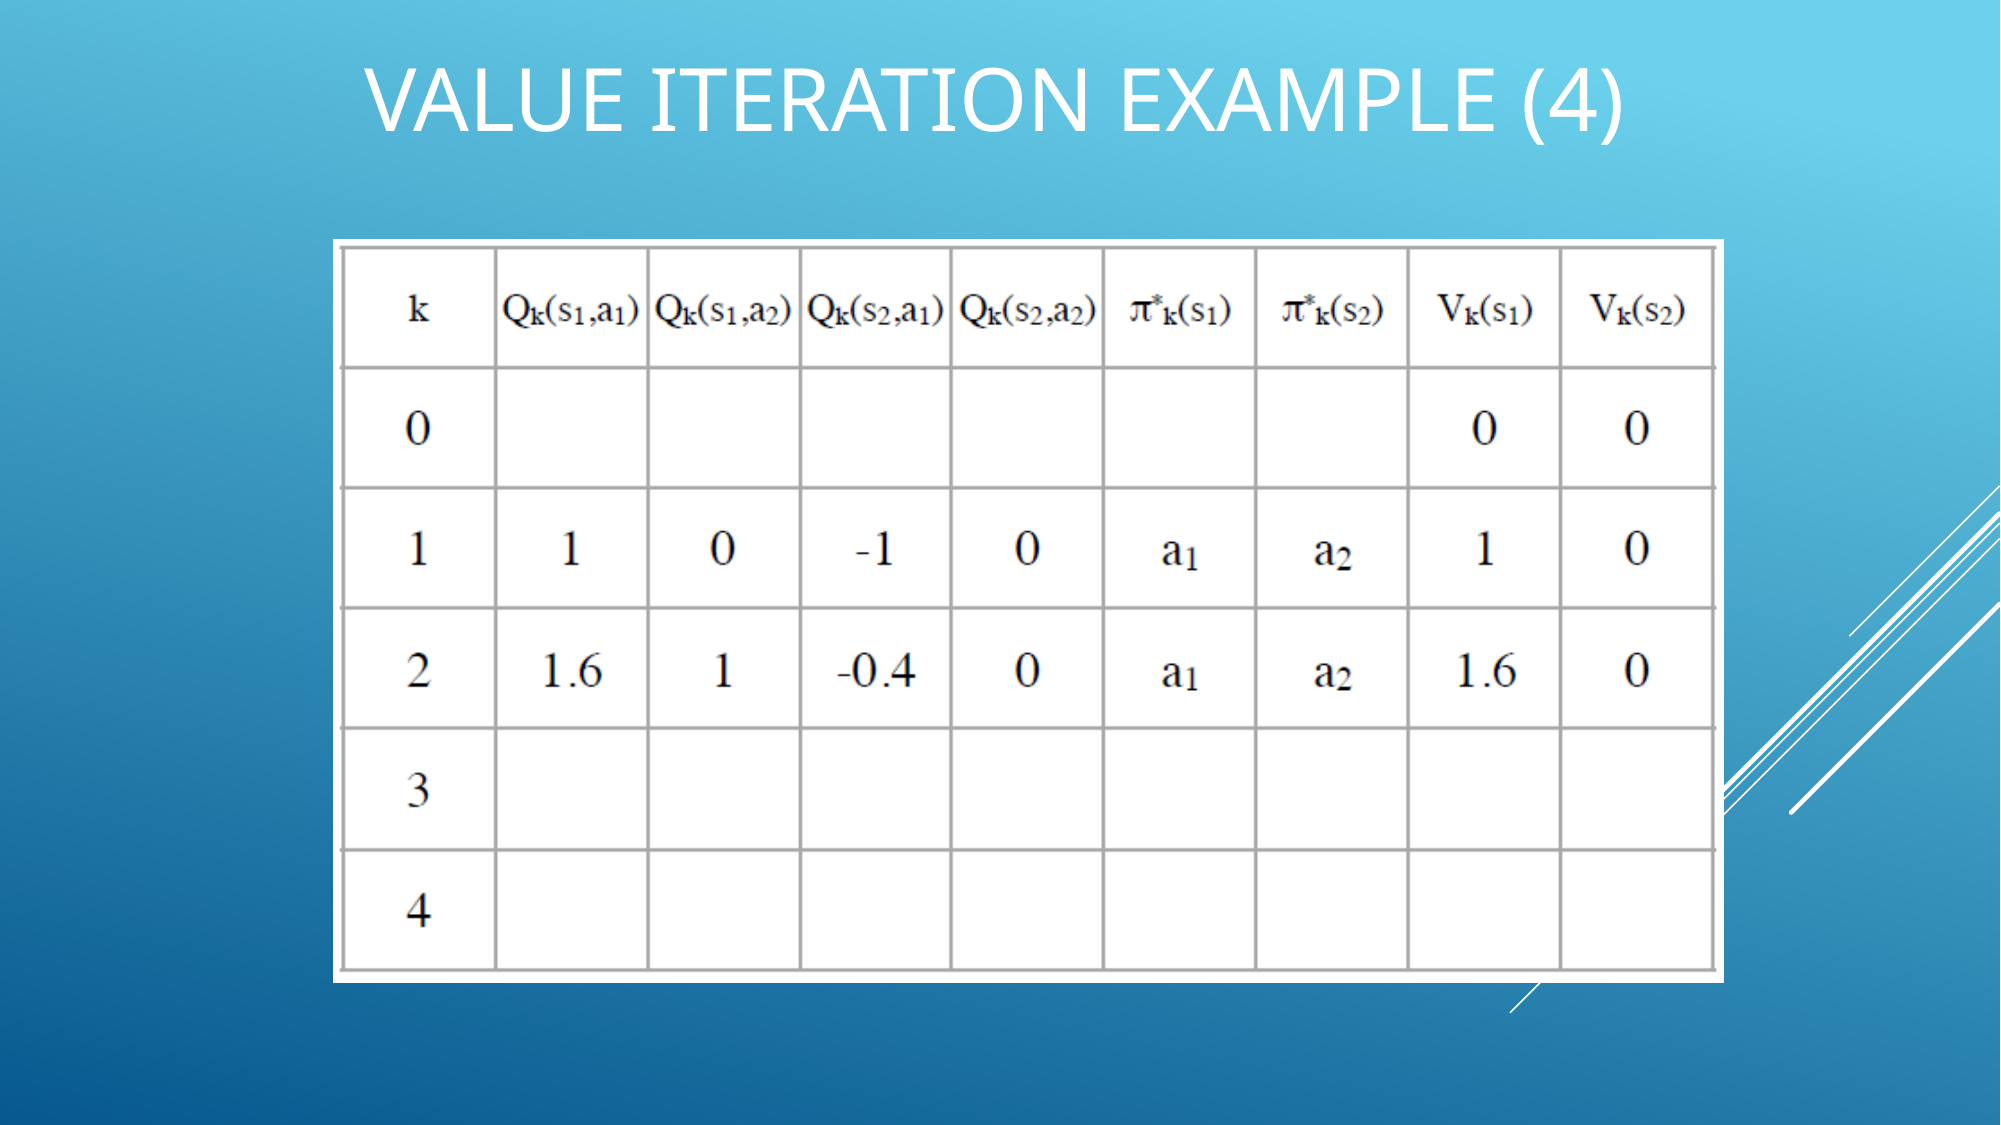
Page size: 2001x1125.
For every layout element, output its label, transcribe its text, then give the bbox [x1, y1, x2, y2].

title Value iteration example (4) [99, 21, 1891, 157]
picture [332, 238, 1725, 984]
